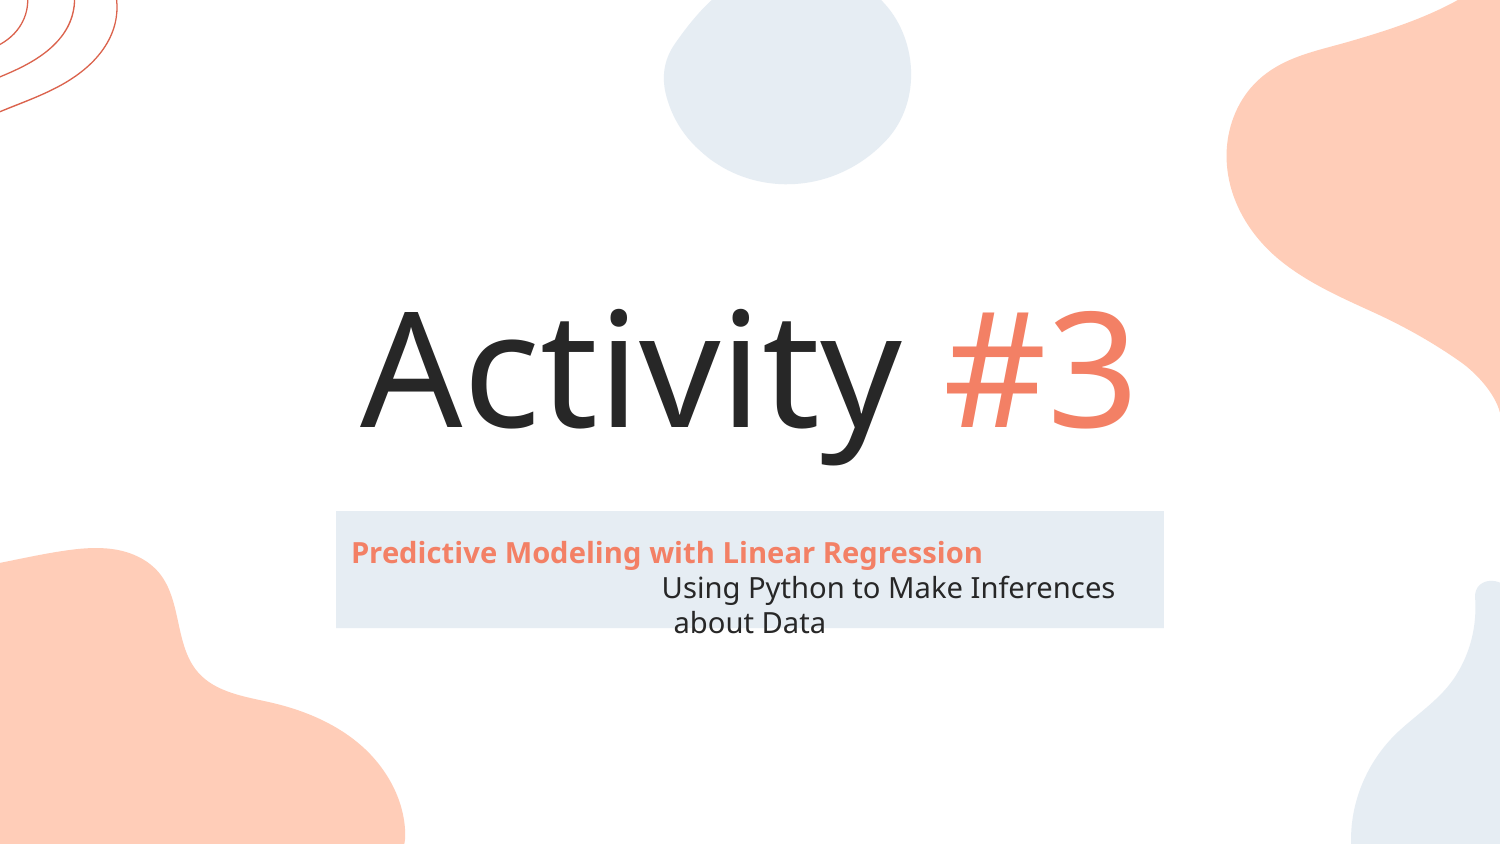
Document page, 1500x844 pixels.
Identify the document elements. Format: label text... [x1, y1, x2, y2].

subtitle Predictive Modeling with Linear Regression Using Python to Make Inferences about Data [336, 512, 1164, 629]
title Activity #3 [336, 215, 1164, 512]
